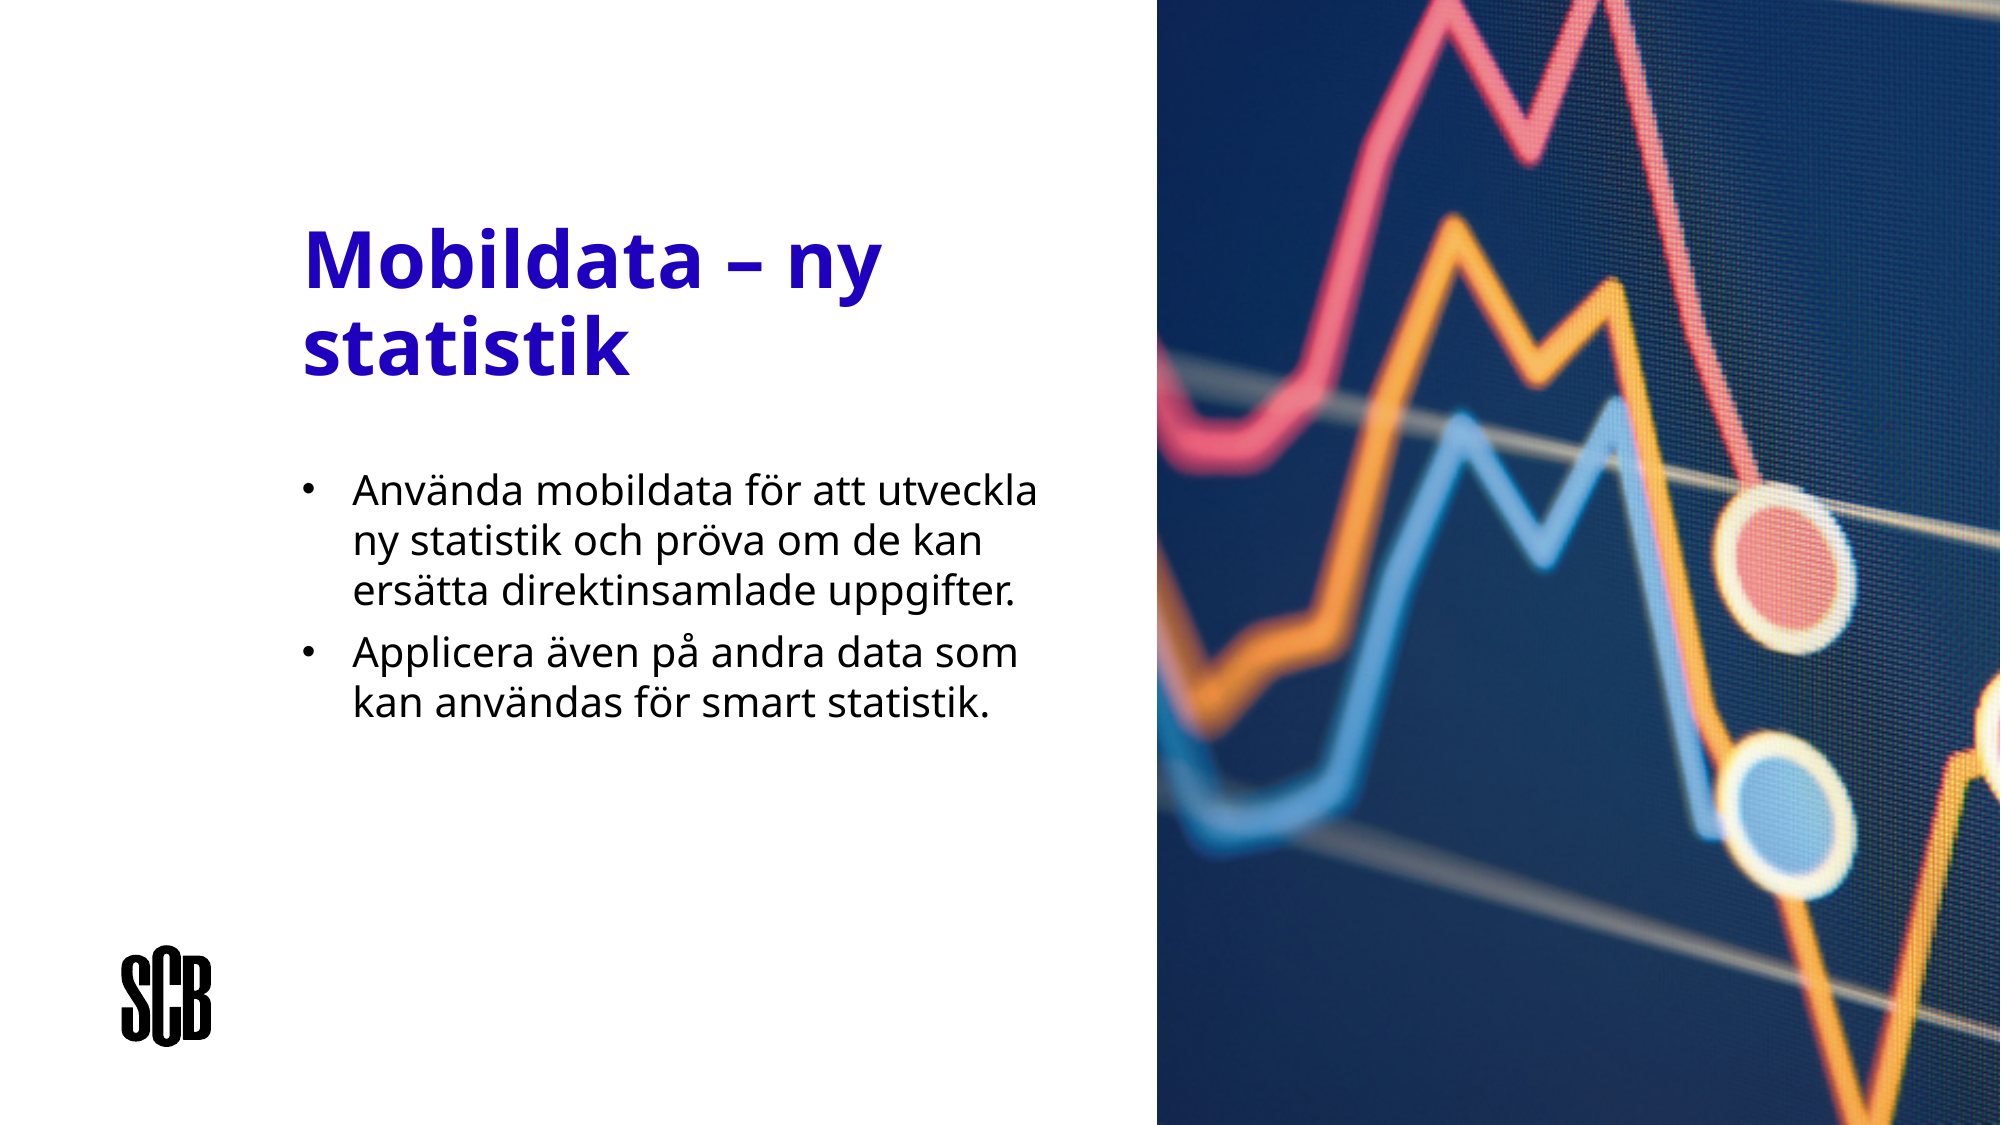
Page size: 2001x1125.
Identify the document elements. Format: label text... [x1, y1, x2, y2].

picture [1156, 0, 2000, 1125]
list Använda mobildata för att utveckla ny statistik och pröva om de kan ersätta direktinsamlade uppgifter. Applicera även på andra data som kan användas för smart statistik. [301, 463, 1095, 912]
title Mobildata – ny statistik [302, 216, 1095, 434]
